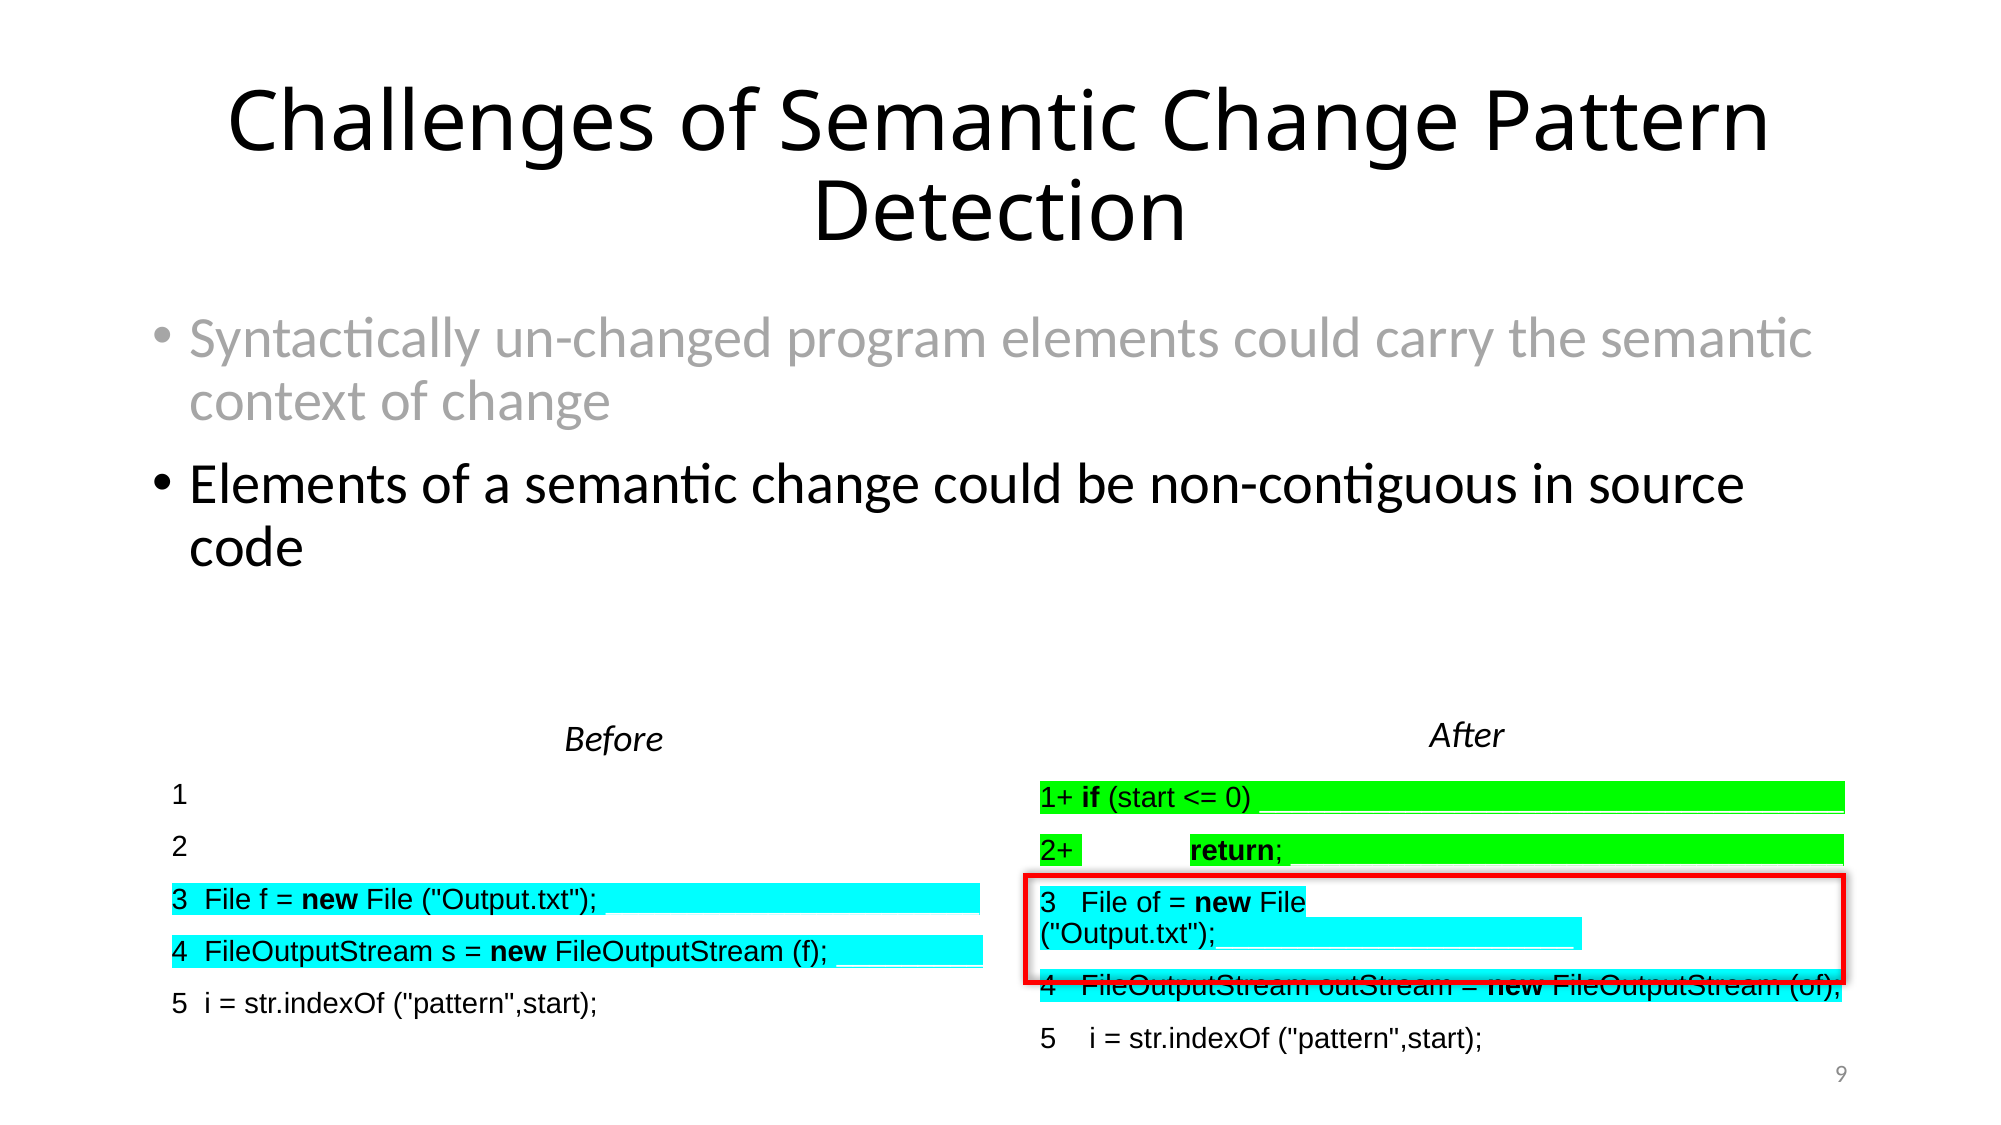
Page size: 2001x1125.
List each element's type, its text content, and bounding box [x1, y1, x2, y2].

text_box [156, 702, 1863, 1043]
slide_number 9 [1412, 1043, 1863, 1103]
title Challenges of Semantic Change Pattern Detection [137, 59, 1863, 278]
list Syntactically un-changed program elements could carry the semantic context of change Elements of a semantic change could be non-contiguous in source code [137, 299, 1863, 703]
